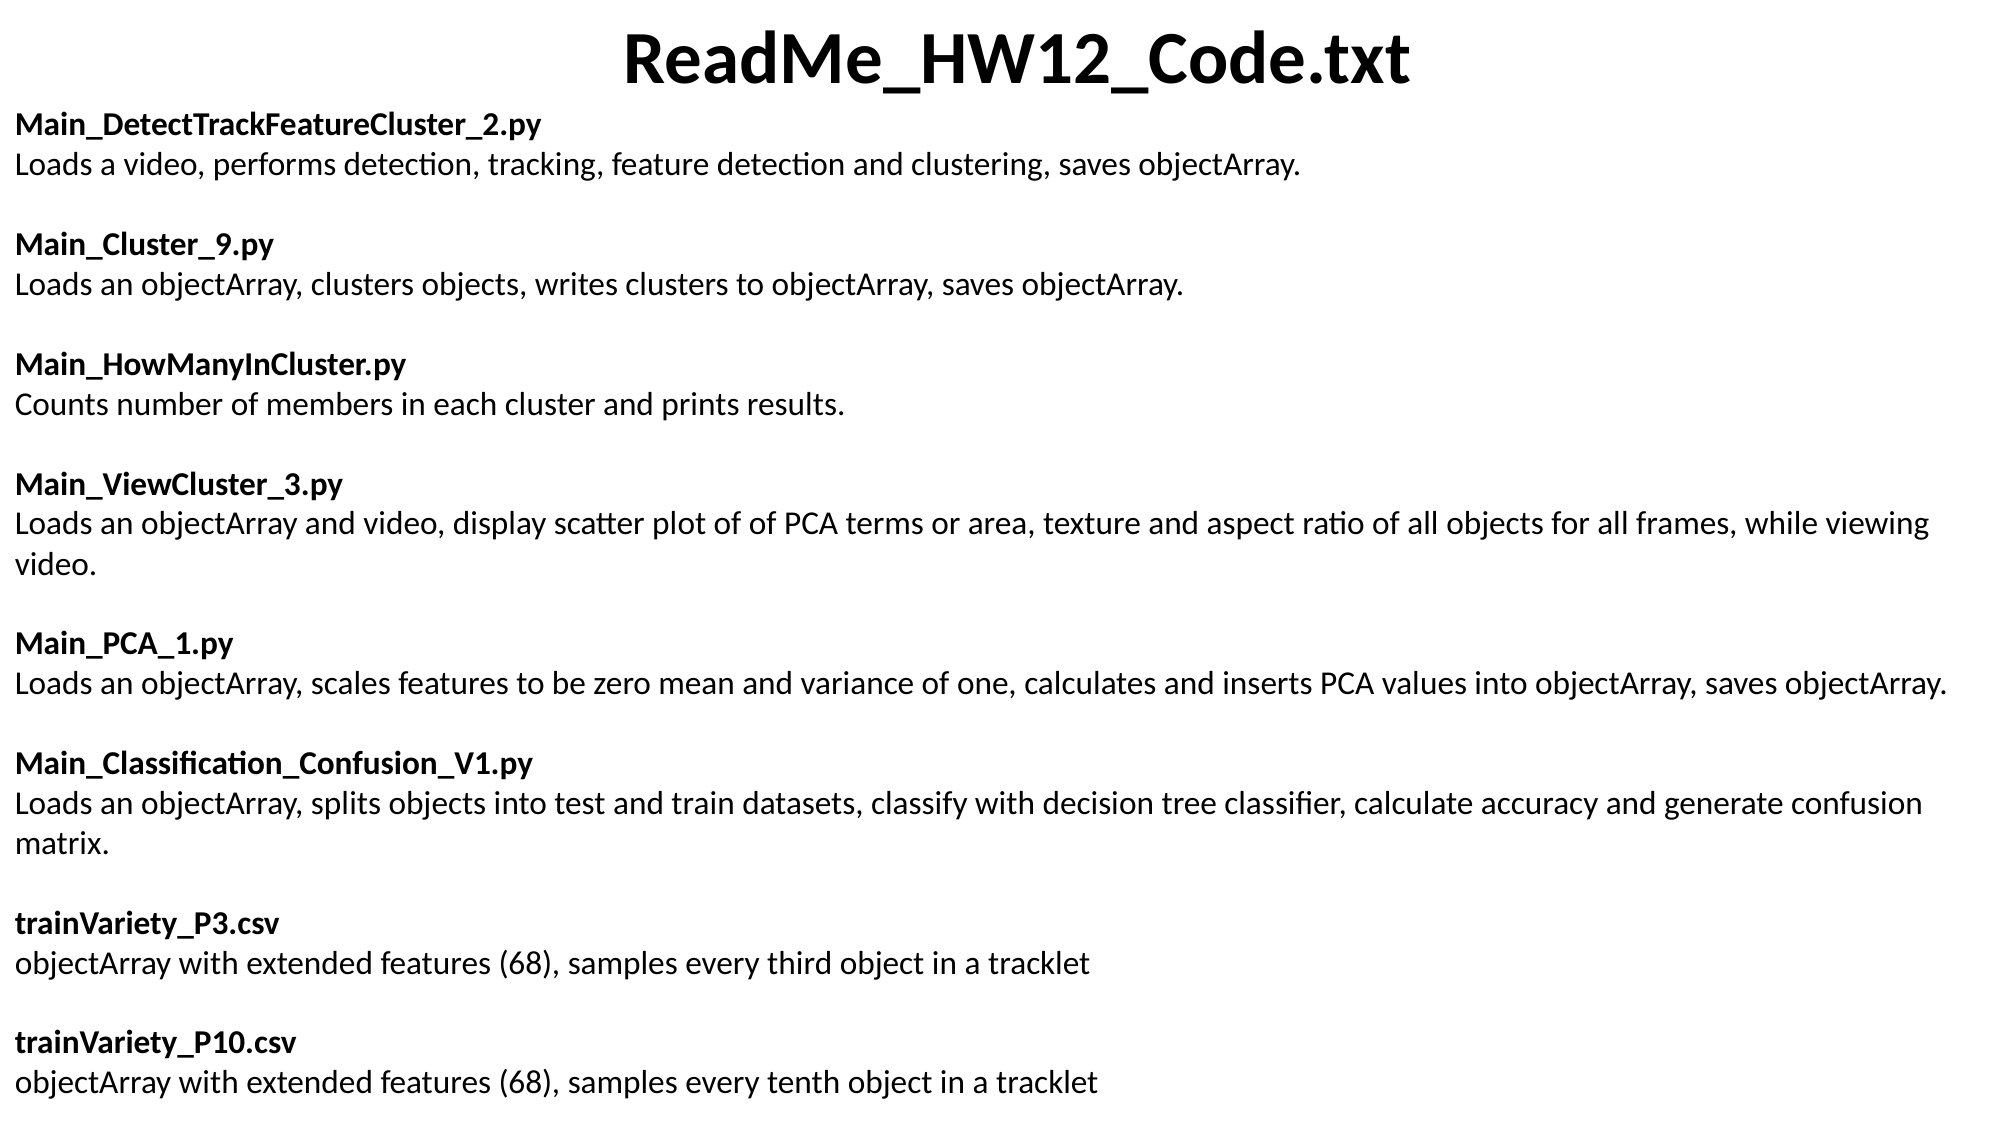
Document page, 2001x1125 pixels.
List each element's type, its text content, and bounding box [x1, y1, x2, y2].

text_box Main_DetectTrackFeatureCluster_2.py Loads a video, performs detection, tracking, feature detection and clustering, saves objectArray. Main_Cluster_9.py Loads an objectArray, clusters objects, writes clusters to objectArray, saves objectArray. Main_HowManyInCluster.py Counts number of members in each cluster and prints results. Main_ViewCluster_3.py Loads an objectArray and video, display scatter plot of of PCA terms or area, texture and aspect ratio of all objects for all frames, while viewing video. Main_PCA_1.py Loads an objectArray, scales features to be zero mean and variance of one, calculates and inserts PCA values into objectArray, saves objectArray. Main_Classification_Confusion_V1.py Loads an objectArray, splits objects into test and train datasets, classify with decision tree classifier, calculate accuracy and generate confusion matrix. trainVariety_P3.csv objectArray with extended features (68), samples every third object in a tracklet trainVariety_P10.csv objectArray with extended features (68), samples every tenth object in a tracklet [0, 95, 1989, 1125]
text_box ReadMe_HW12_Code.txt [609, 1, 1427, 107]
